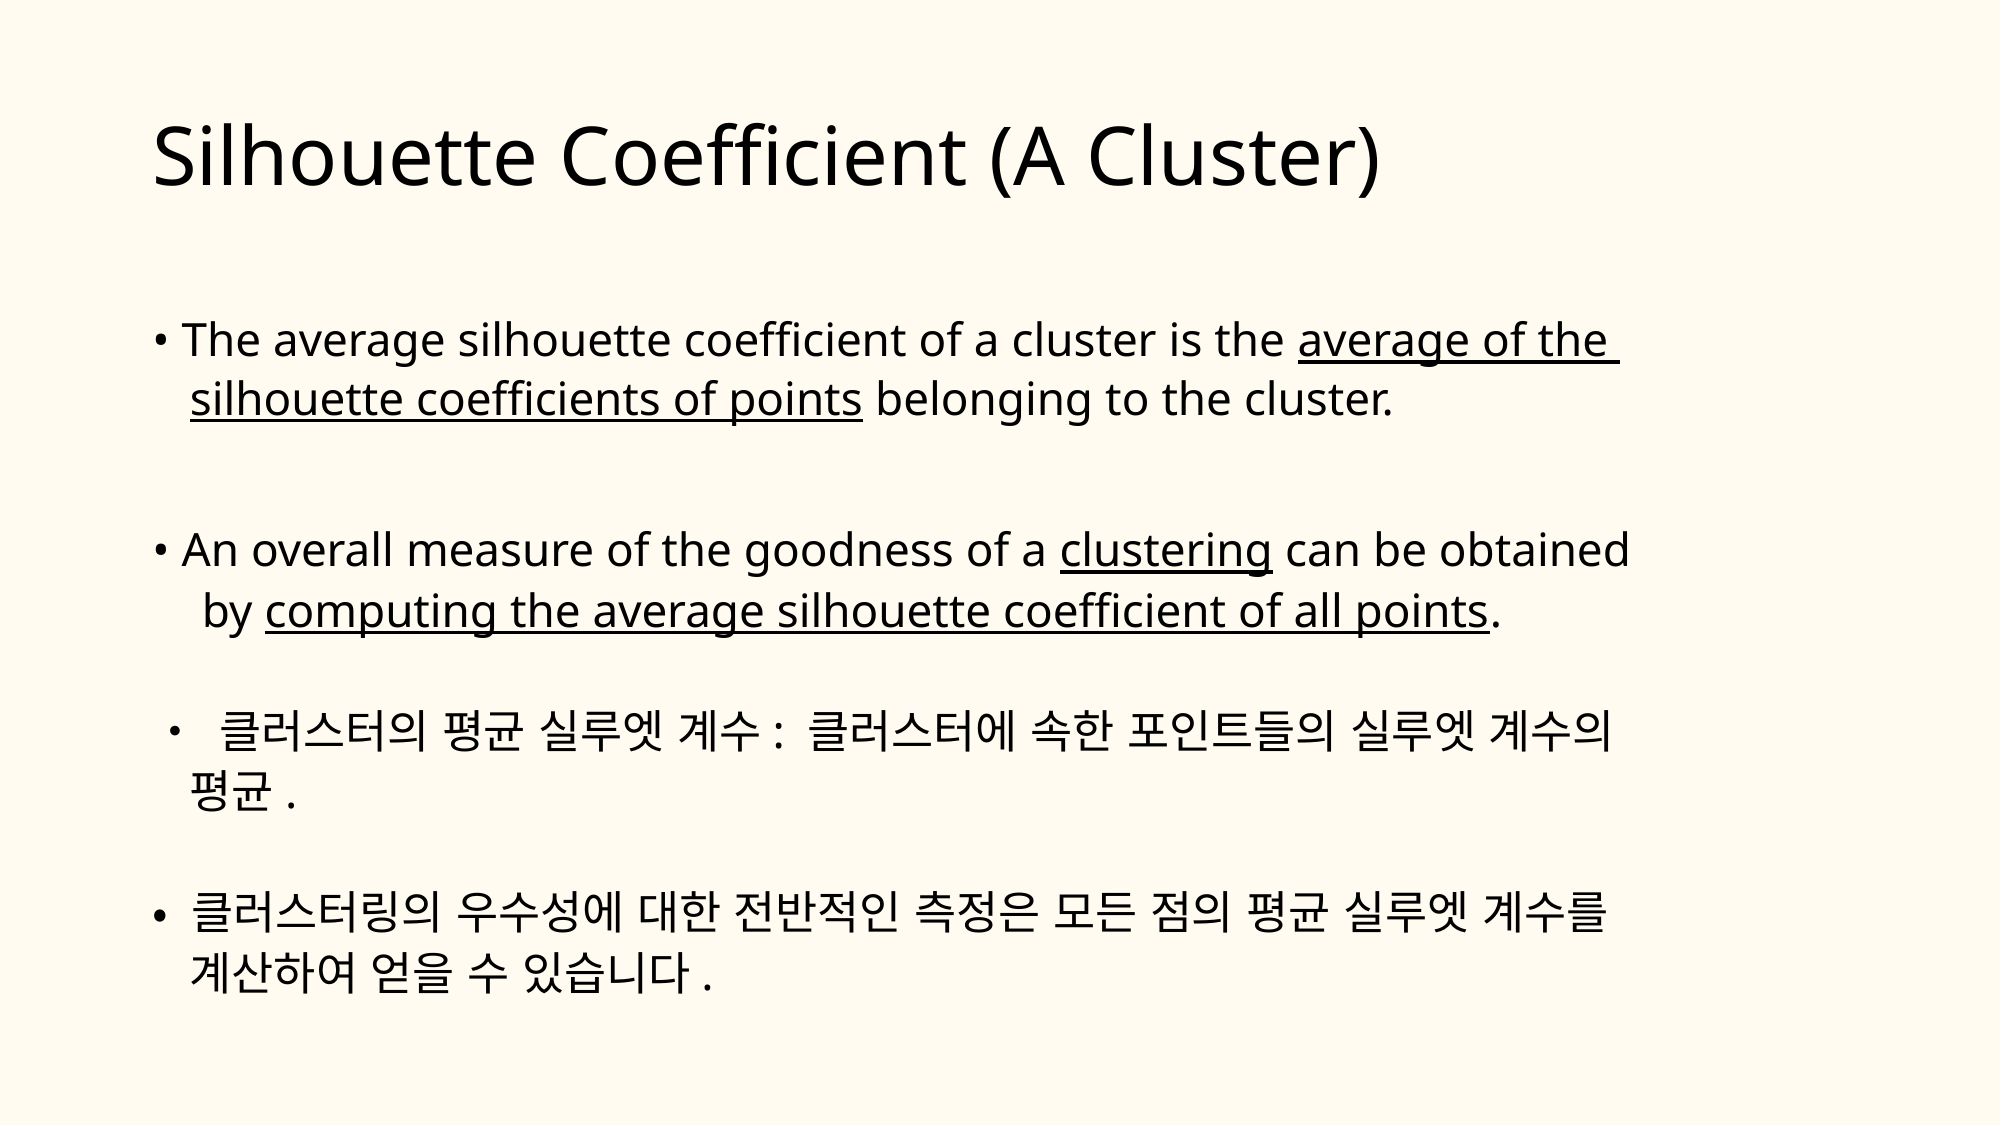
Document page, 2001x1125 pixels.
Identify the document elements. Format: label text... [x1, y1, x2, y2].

title Silhouette Coefficient (A Cluster) [150, 102, 1408, 293]
text_box • The average silhouette coefficient of a cluster is the average of the silhouette coefficients of points belonging to the cluster. • An overall measure of the goodness of a clustering can be obtained by computing the average silhouette coefficient of all points. • 클러스터의 평균 실루엣 계수: 클러스터에 속한 포인트들의 실루엣 계수의 평균. • 클러스터링의 우수성에 대한 전반적인 측정은 모든 점의 평균 실루엣 계수를 계산하여 얻을 수 있습니다. [150, 296, 1645, 1000]
